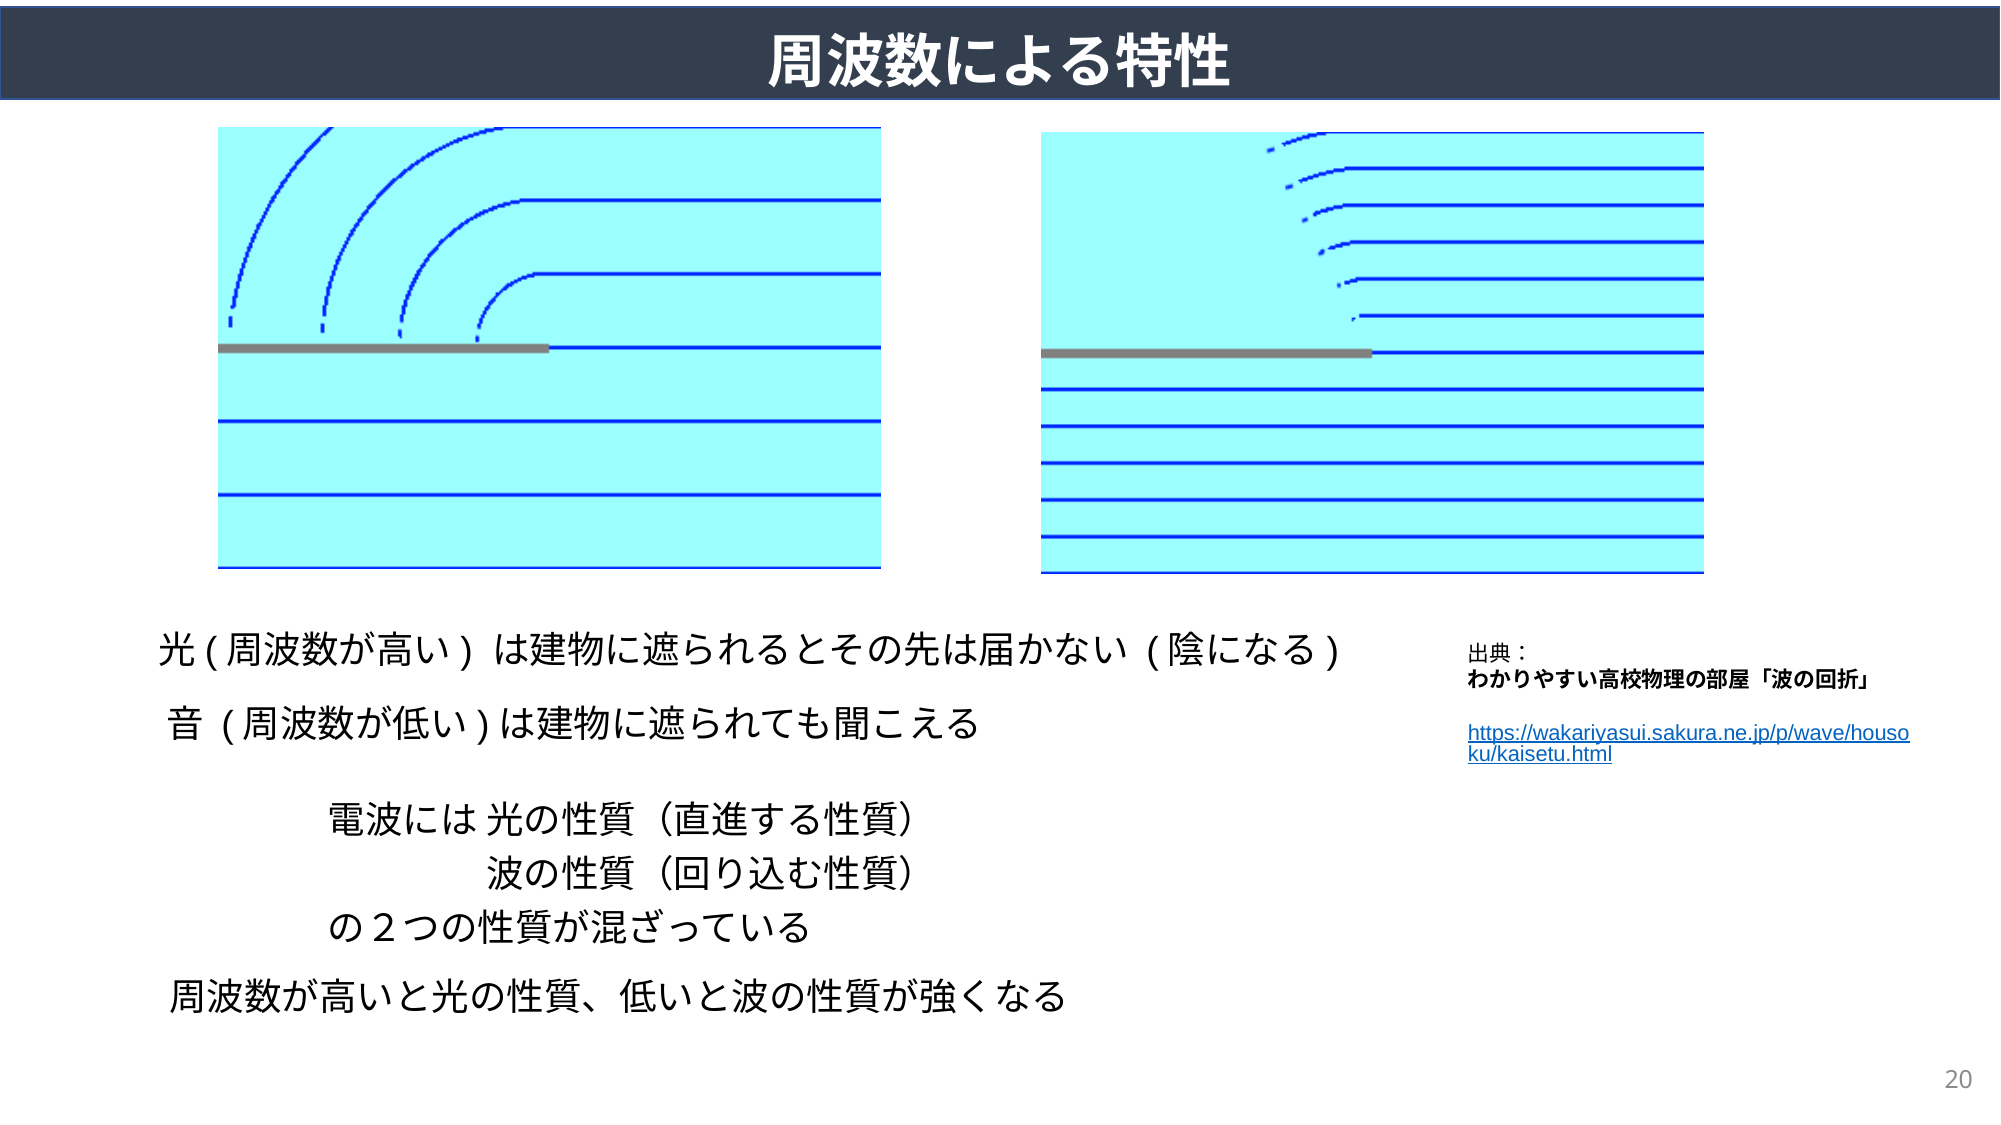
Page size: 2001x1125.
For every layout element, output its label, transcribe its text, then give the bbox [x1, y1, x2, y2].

text_box 光(周波数が高い) は建物に遮られるとその先は届かない (陰になる) [143, 618, 1354, 679]
text_box 電波には 光の性質（直進する性質） 波の性質（回り込む性質） の２つの性質が混ざっている [312, 779, 951, 957]
text_box 周波数が高いと光の性質、低いと波の性質が強くなる [154, 965, 1085, 1026]
picture [218, 127, 881, 570]
slide_number 20 [1538, 1050, 1988, 1111]
text_box 周波数による特性 [0, 6, 2000, 100]
picture [1041, 132, 1704, 574]
text_box 出典： わかりやすい高校物理の部屋「波の回折」 https://wakariyasui.sakura.ne.jp/p/wave/housoku/kaisetu.html [1453, 632, 1932, 752]
text_box 音 (周波数が低い)は建物に遮られても聞こえる [151, 693, 997, 753]
